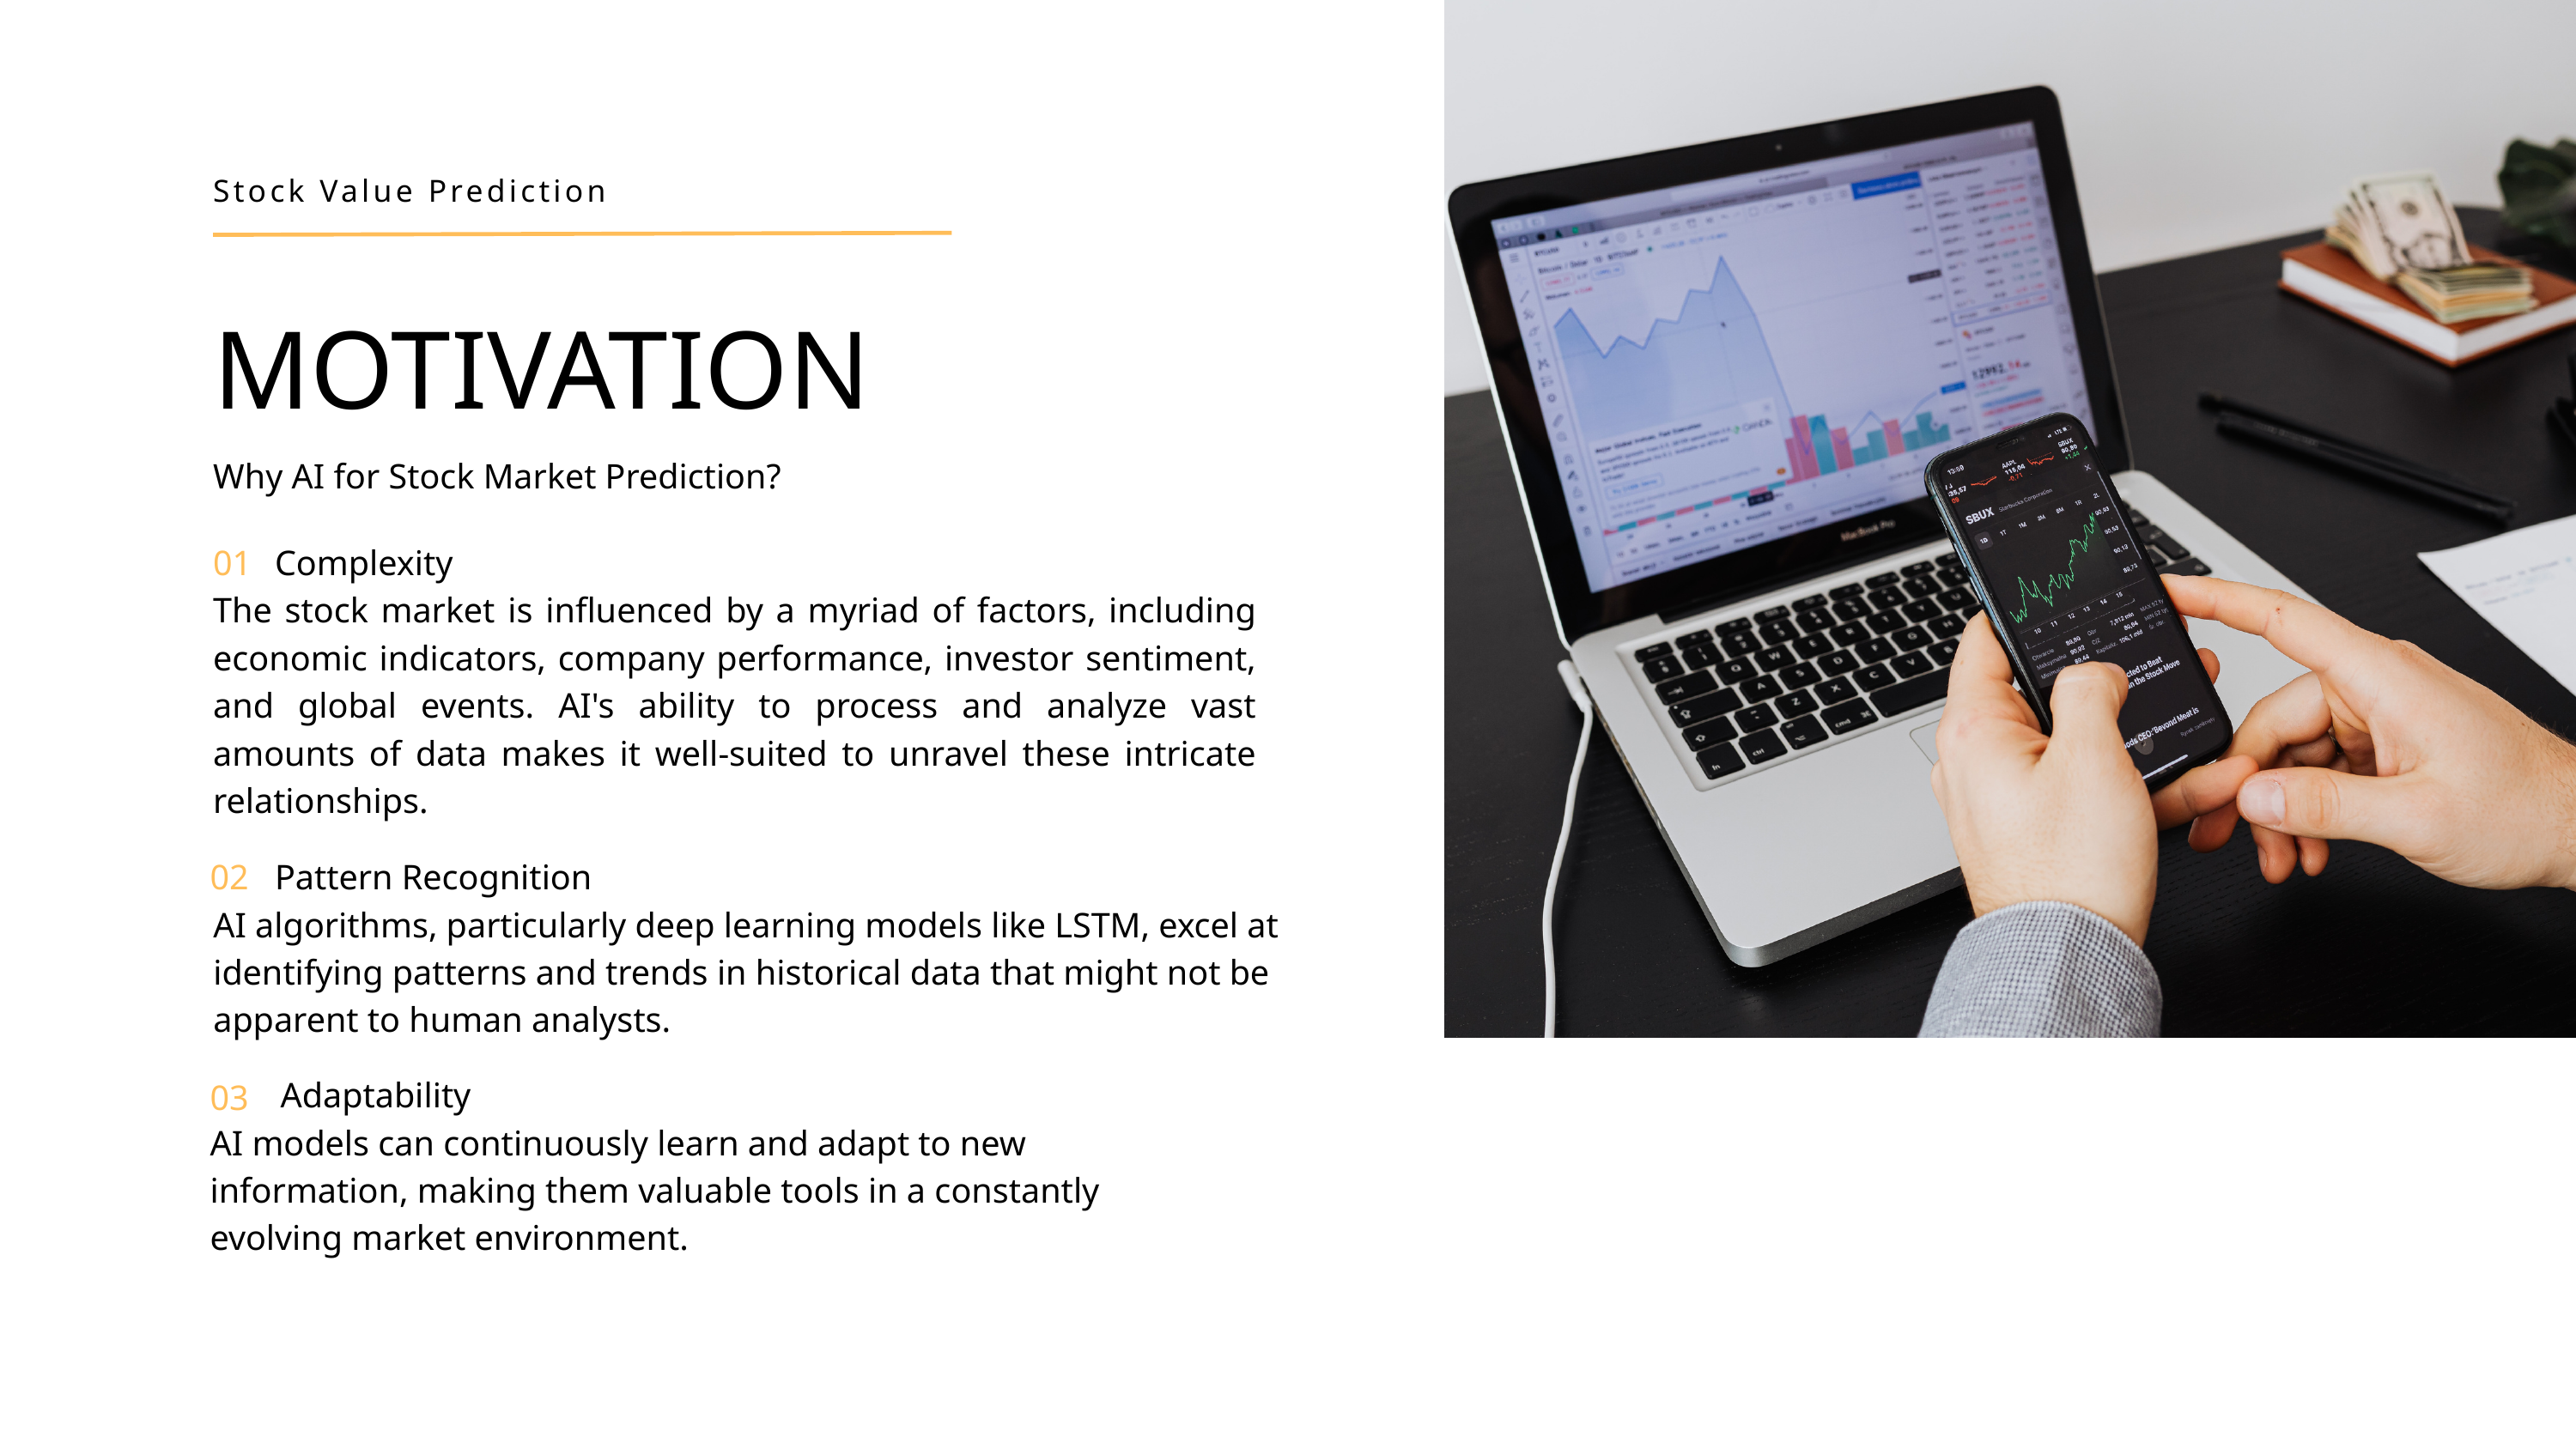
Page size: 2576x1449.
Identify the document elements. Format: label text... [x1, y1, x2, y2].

text_box 02 [210, 849, 276, 897]
text_box 03 [210, 1069, 276, 1117]
text_box Pattern Recognition AI algorithms, particularly deep learning models like LSTM, excel at identifying patterns and trends in historical data that might not be apparent to human analysts. [213, 849, 1283, 1135]
text_box Adaptability AI models can continuously learn and adapt to new information, making them valuable tools in a constantly evolving market environment. [210, 1067, 1154, 1258]
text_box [1443, 0, 2576, 1038]
text_box Stock Value Prediction [213, 165, 952, 209]
text_box 01 [213, 535, 279, 583]
text_box MOTIVATION [213, 285, 1340, 431]
text_box Why AI for Stock Market Prediction? [213, 448, 902, 535]
text_box Complexity The stock market is influenced by a myriad of factors, including economic indicators, company performance, investor sentiment, and global events. AI's ability to process and analyze vast amounts of data makes it well-suited to unravel these intricate relationships. [213, 535, 1258, 821]
